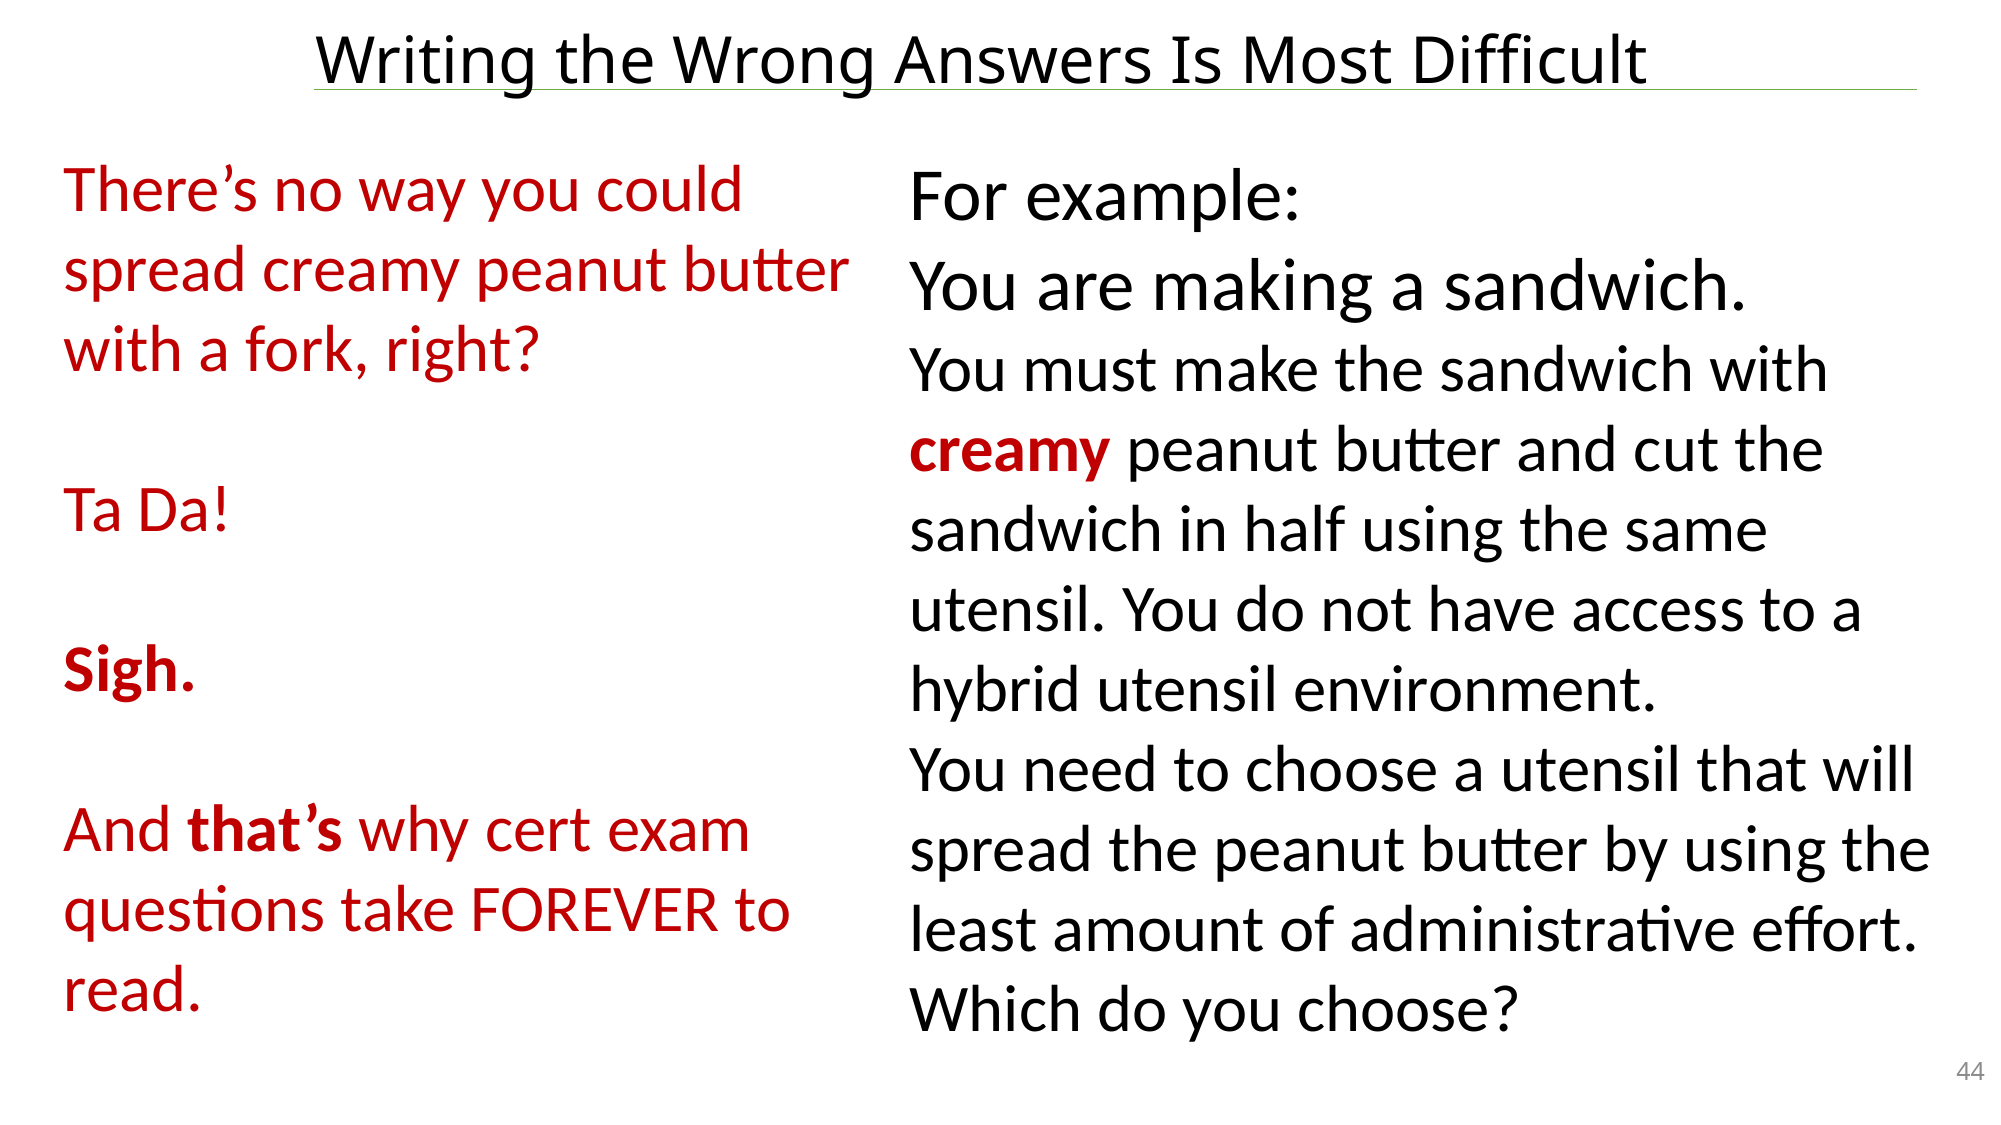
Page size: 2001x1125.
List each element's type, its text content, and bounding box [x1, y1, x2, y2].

text_box For example: You are making a sandwich. You must make the sandwich with creamy peanut butter and cut the sandwich in half using the same utensil. You do not have access to a hybrid utensil environment. You need to choose a utensil that will spread the peanut butter by using the least amount of administrative effort. Which do you choose? [894, 137, 1954, 867]
text_box There’s no way you could spread creamy peanut butter with a fork, right? Ta Da! Sigh. And that’s why cert exam questions take FOREVER to read. [48, 137, 894, 867]
slide_number 44 [1533, 1042, 2000, 1103]
title Writing the Wrong Answers Is Most Difficult [300, 0, 1917, 125]
